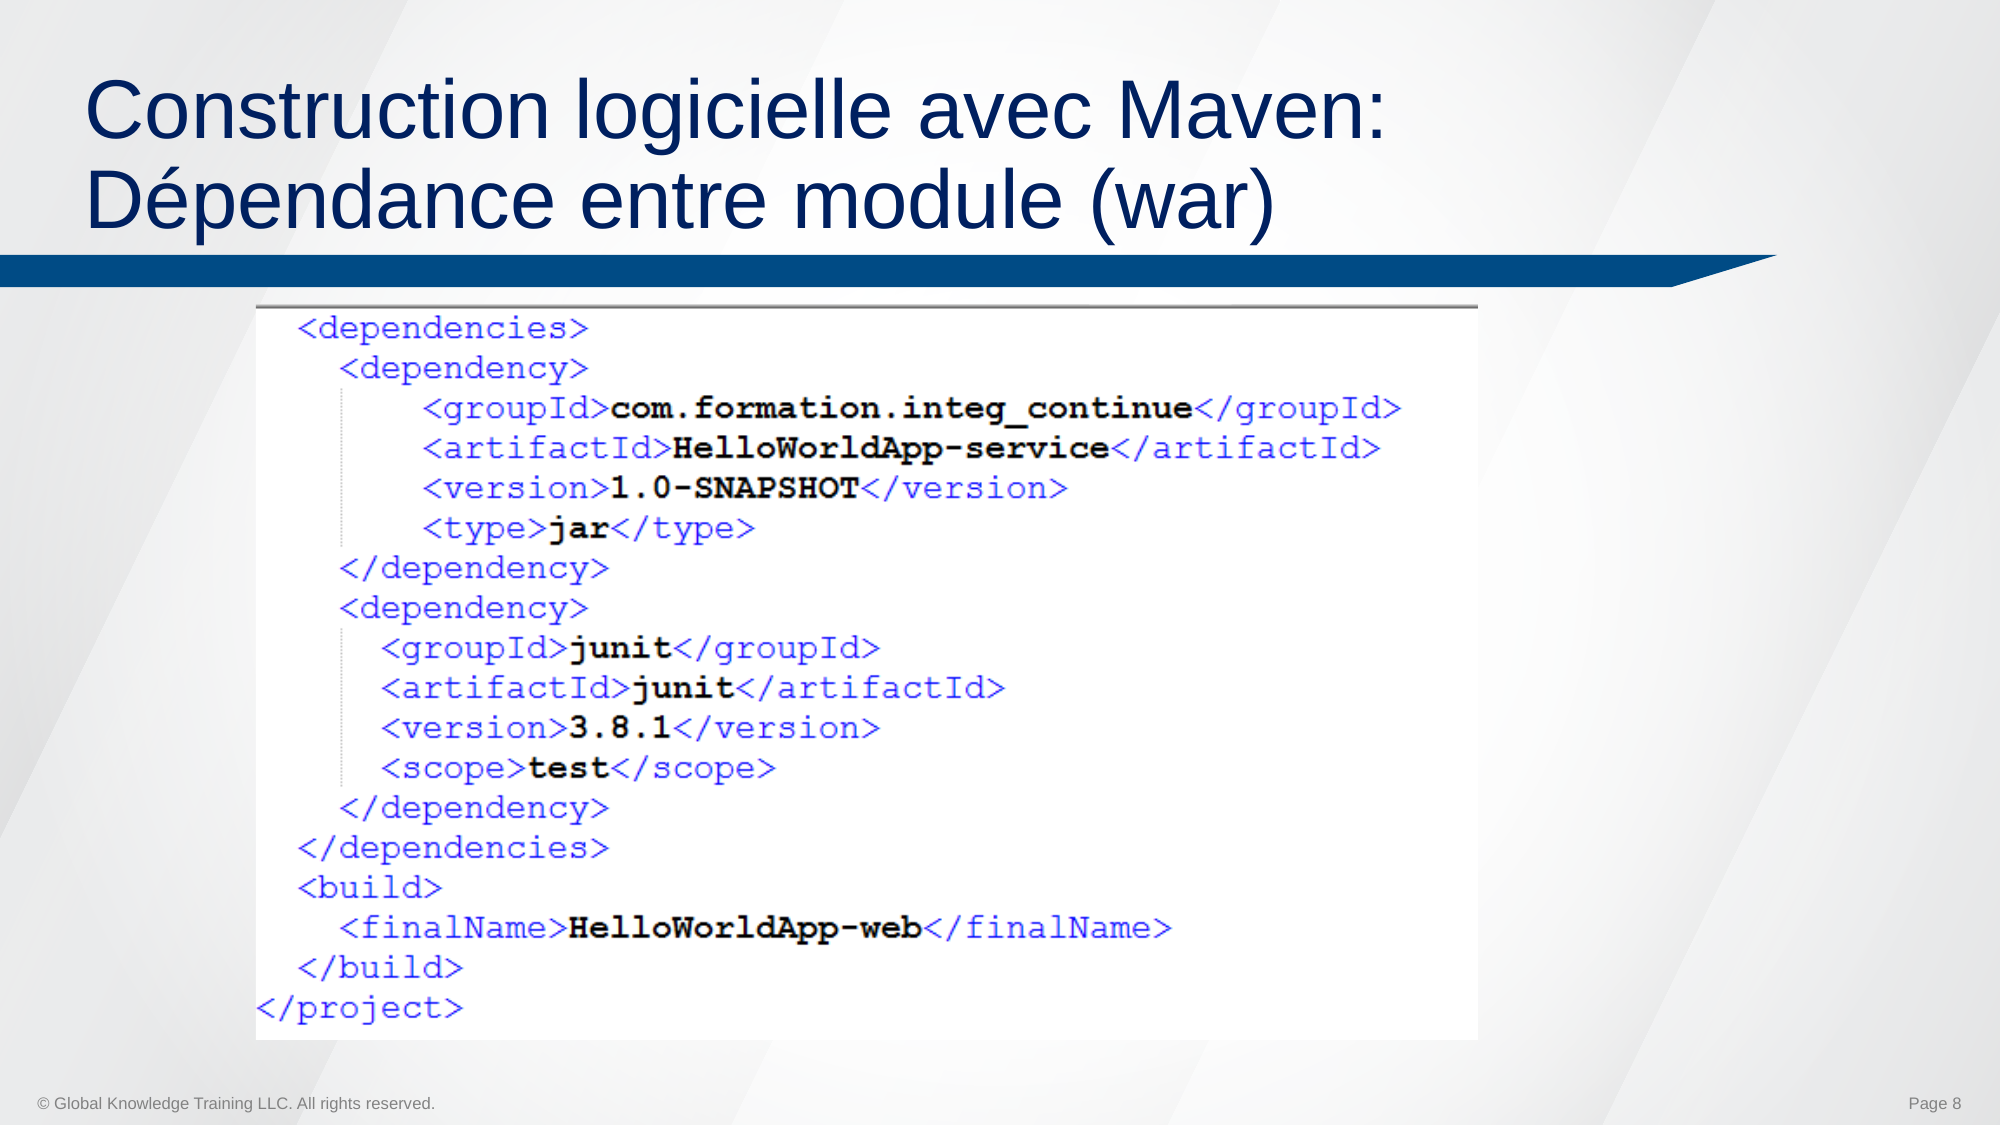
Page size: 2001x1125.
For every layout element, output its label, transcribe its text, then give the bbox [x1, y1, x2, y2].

picture [255, 304, 1478, 1040]
title Construction logicielle avec Maven: Dépendance entre module (war) [84, 46, 1678, 264]
